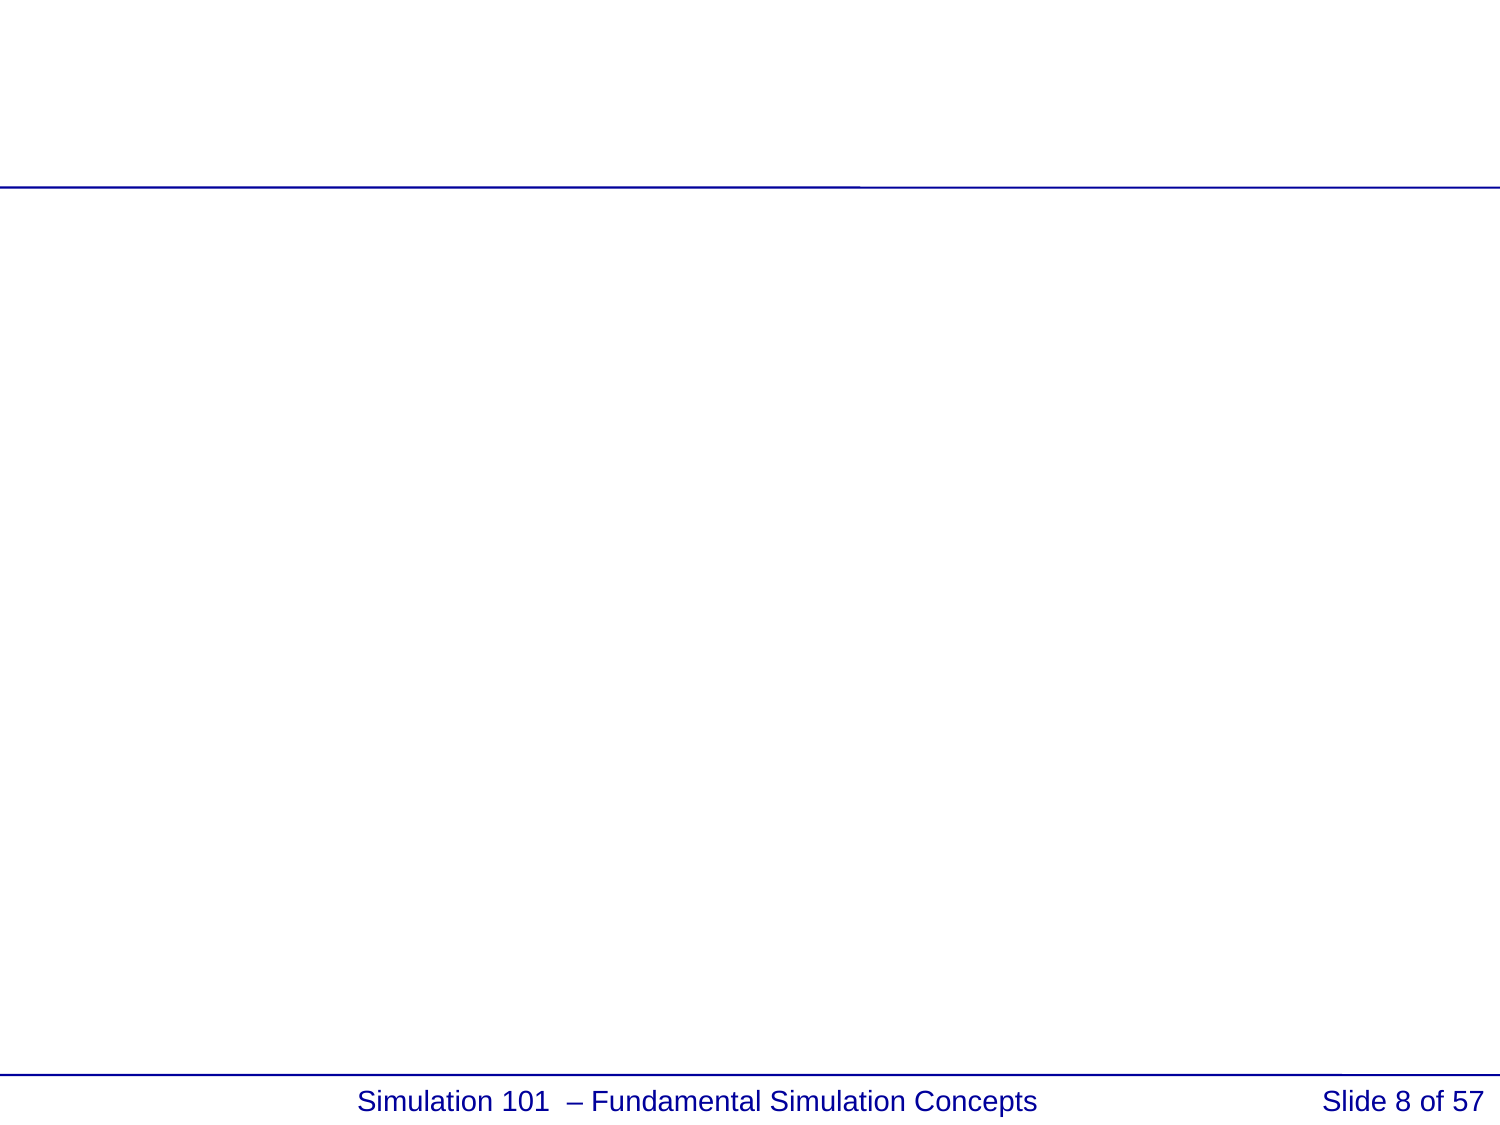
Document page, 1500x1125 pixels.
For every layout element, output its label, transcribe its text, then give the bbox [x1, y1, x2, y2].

slide_number Slide 8 of 57 [1249, 1074, 1500, 1125]
footer Simulation 101 – Fundamental Simulation Concepts [488, 1074, 1088, 1125]
slide_number [37, 1074, 488, 1125]
